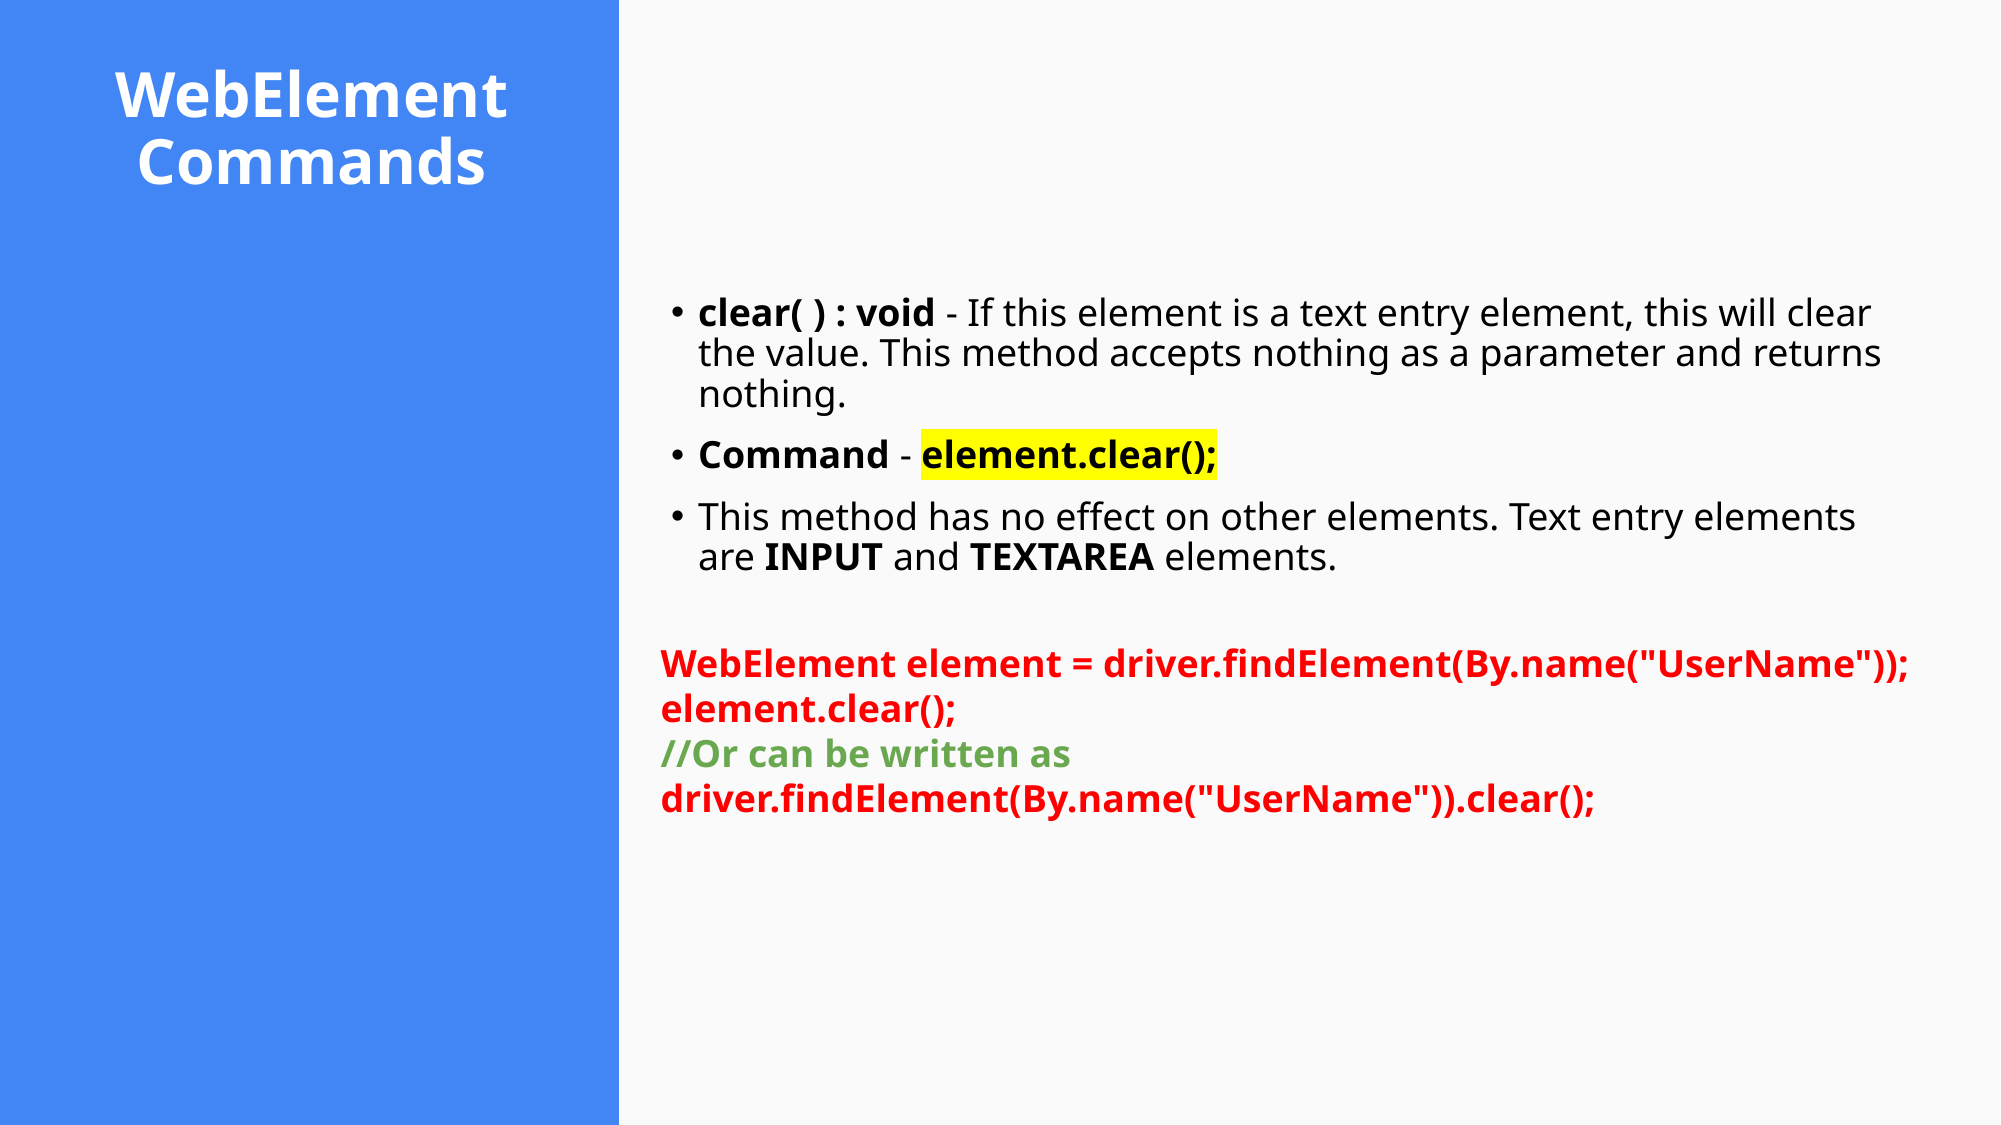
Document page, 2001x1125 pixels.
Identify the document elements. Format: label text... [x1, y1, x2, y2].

text_box clear( ) : void - If this element is a text entry element, this will clear the value. This method accepts nothing as a parameter and returns nothing. Command - element.clear(); This method has no effect on other elements. Text entry elements are INPUT and TEXTAREA elements. WebElement element = driver.findElement(By.name("UserName")); element.clear(); //Or can be written as driver.findElement(By.name("UserName")).clear(); [645, 137, 1939, 977]
title WebElement Commands [13, 20, 611, 214]
